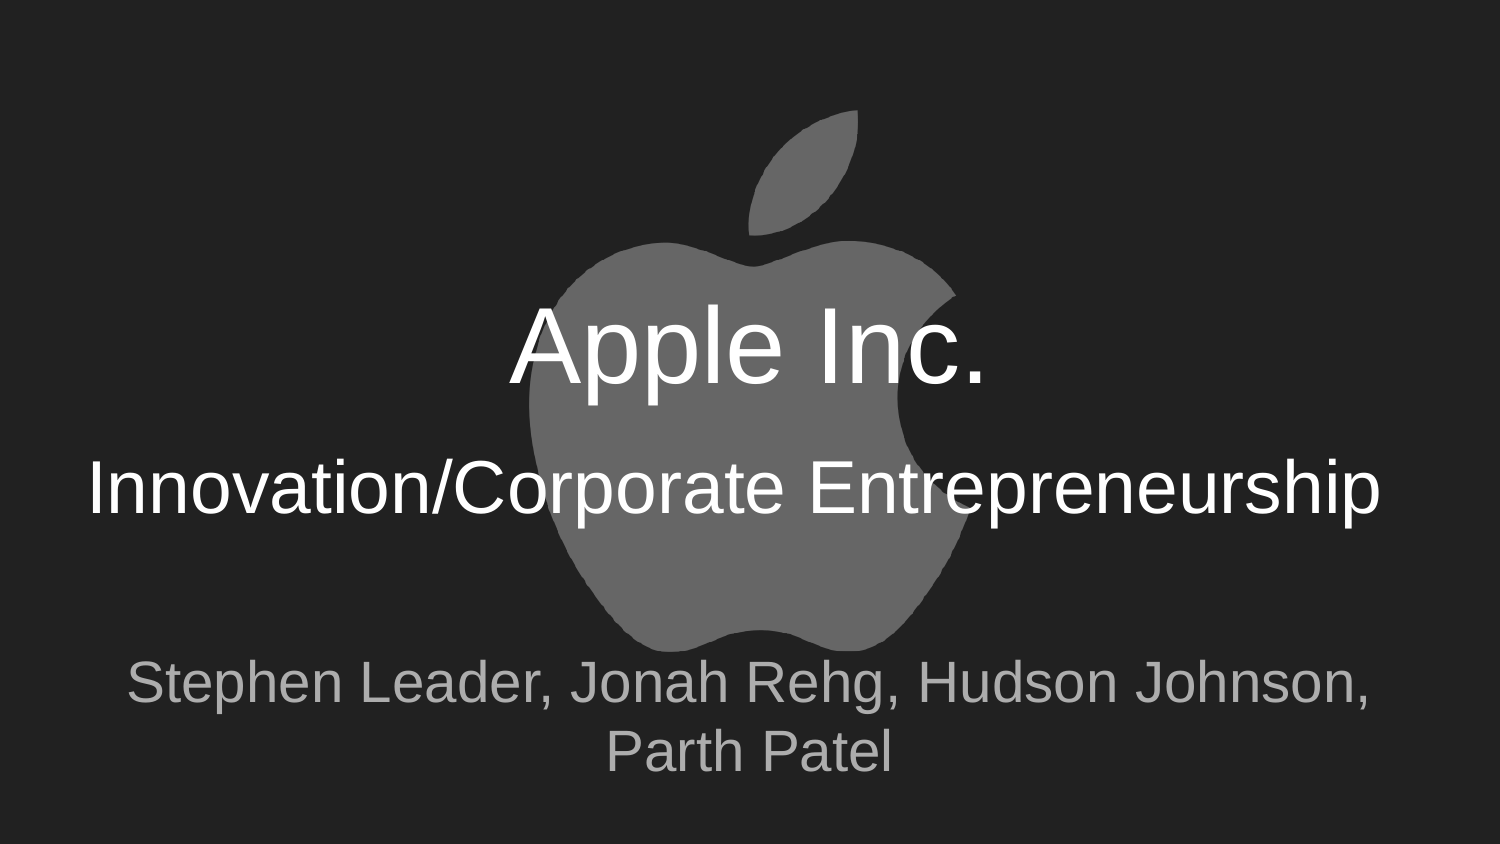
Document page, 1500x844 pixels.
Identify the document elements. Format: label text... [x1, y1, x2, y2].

subtitle Stephen Leader, Jonah Rehg, Hudson Johnson, Parth Patel [51, 628, 1449, 759]
title Apple Inc. Innovation/Corporate Entrepreneurship [975, 213, 1449, 550]
title Apple Inc. Innovation/Corporate Entrepreneurship [51, 213, 524, 550]
picture [529, 110, 971, 653]
